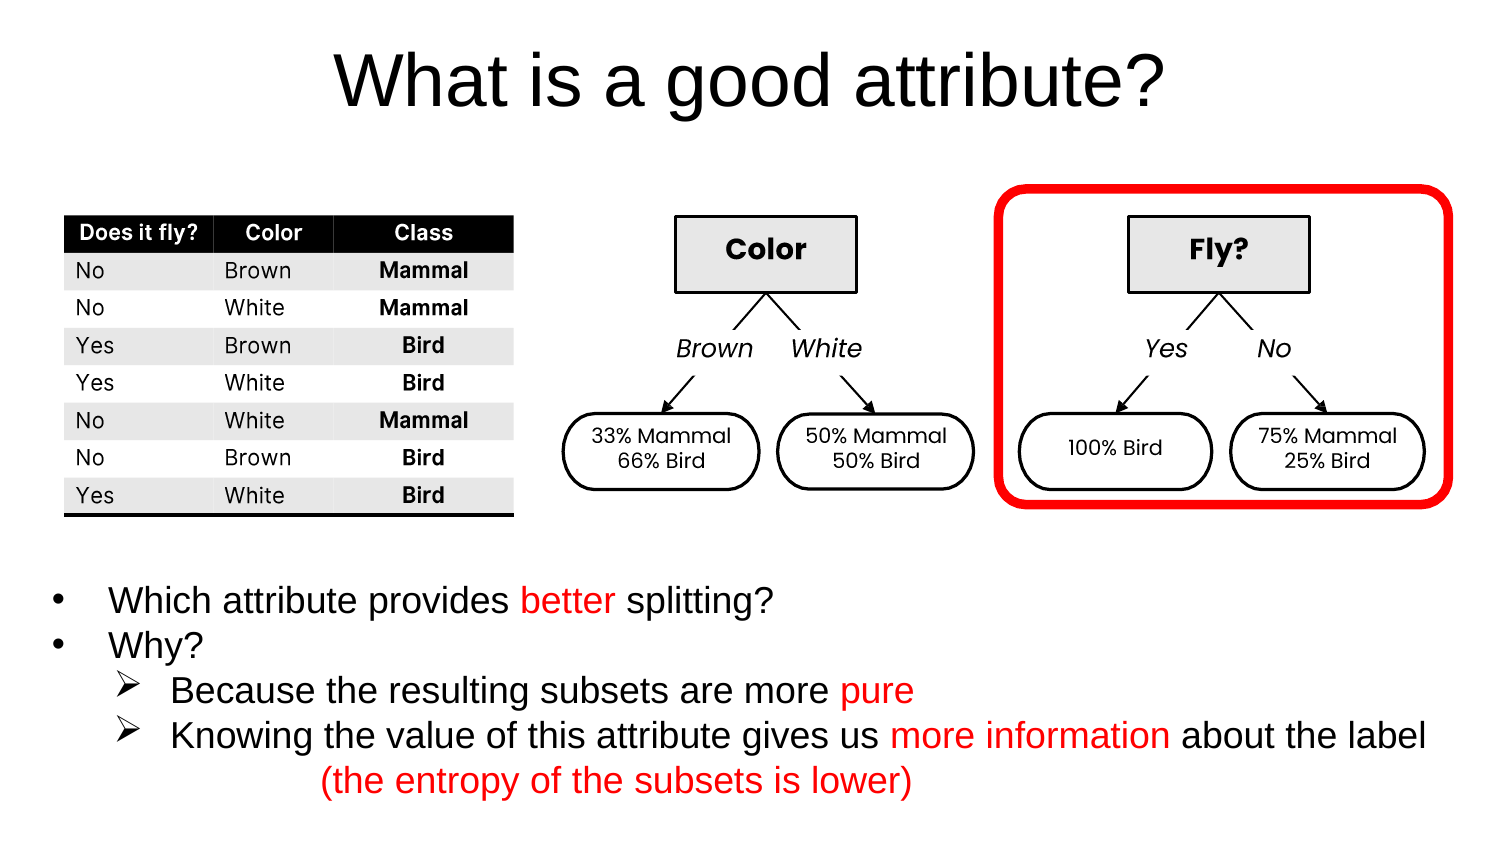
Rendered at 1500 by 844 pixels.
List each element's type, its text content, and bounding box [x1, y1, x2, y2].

text_box [1258, 419, 1411, 456]
table_cell [346, 290, 514, 328]
table_cell [346, 328, 514, 365]
text_box [591, 419, 745, 456]
text_box [75, 291, 120, 324]
text_box [75, 479, 128, 512]
table_cell [346, 477, 514, 513]
text_box [1257, 328, 1309, 373]
table_cell [346, 365, 514, 403]
text_box [402, 442, 455, 474]
text_box [245, 217, 314, 249]
table_cell [64, 254, 216, 290]
text_box [832, 444, 931, 481]
table_cell [216, 365, 346, 403]
text_box [224, 404, 297, 437]
table_cell [216, 290, 346, 328]
text_box [402, 367, 455, 399]
text_box [1129, 330, 1204, 376]
table_cell [216, 403, 346, 440]
table_cell [216, 440, 346, 477]
text_box [661, 330, 770, 376]
text_box [839, 376, 876, 415]
text_box [1019, 413, 1212, 490]
table_cell [216, 254, 346, 290]
text_box [379, 254, 483, 287]
table_cell [64, 403, 216, 440]
text_box [379, 292, 483, 324]
table_cell [64, 290, 216, 328]
text_box [790, 328, 877, 373]
text_box [75, 329, 128, 362]
text_box [224, 254, 305, 287]
text_box [224, 479, 297, 512]
table_header [346, 213, 514, 254]
text_box [1292, 376, 1328, 414]
text_box [1218, 292, 1254, 330]
text_box [1242, 330, 1307, 376]
text_box [224, 291, 297, 324]
text_box [79, 217, 208, 249]
text_box [805, 419, 961, 456]
table_cell [64, 328, 216, 365]
text_box Which attribute provides better splitting? Why? Because the resulting subsets are more pure Knowing the value of this attribute gives us more information about the label (the entropy of the subsets is lower) [36, 560, 1479, 828]
table_cell [346, 440, 514, 477]
text_box [1144, 328, 1203, 373]
table_cell [346, 254, 514, 290]
text_box [777, 414, 974, 490]
text_box [75, 441, 120, 474]
text_box [75, 254, 120, 287]
table_cell [346, 403, 514, 440]
text_box [676, 328, 769, 373]
text_box [998, 188, 1449, 505]
text_box [394, 217, 465, 249]
text_box [775, 330, 879, 376]
table_cell [216, 328, 346, 365]
text_box [1068, 431, 1173, 469]
text_box [224, 441, 305, 474]
text_box [224, 366, 297, 399]
text_box [675, 216, 857, 293]
table_header [64, 213, 216, 254]
text_box [75, 404, 120, 437]
table_header [216, 213, 346, 254]
text_box [617, 444, 716, 481]
text_box What is a good attribute? [29, 16, 1472, 133]
text_box [725, 226, 823, 278]
text_box [1128, 216, 1310, 293]
table_cell [64, 477, 216, 513]
text_box [75, 366, 128, 399]
text_box [1189, 226, 1264, 278]
table_cell [64, 440, 216, 477]
text_box [563, 413, 760, 490]
text_box [1115, 376, 1149, 413]
text_box [733, 292, 766, 328]
text_box [765, 292, 800, 328]
text_box [402, 479, 455, 512]
text_box [224, 329, 305, 362]
text_box [379, 404, 483, 437]
text_box [661, 376, 695, 413]
text_box [402, 330, 455, 362]
text_box [1187, 292, 1219, 328]
table_cell [216, 477, 346, 513]
text_box [1284, 444, 1381, 481]
table_cell [64, 365, 216, 403]
text_box [1230, 413, 1425, 490]
